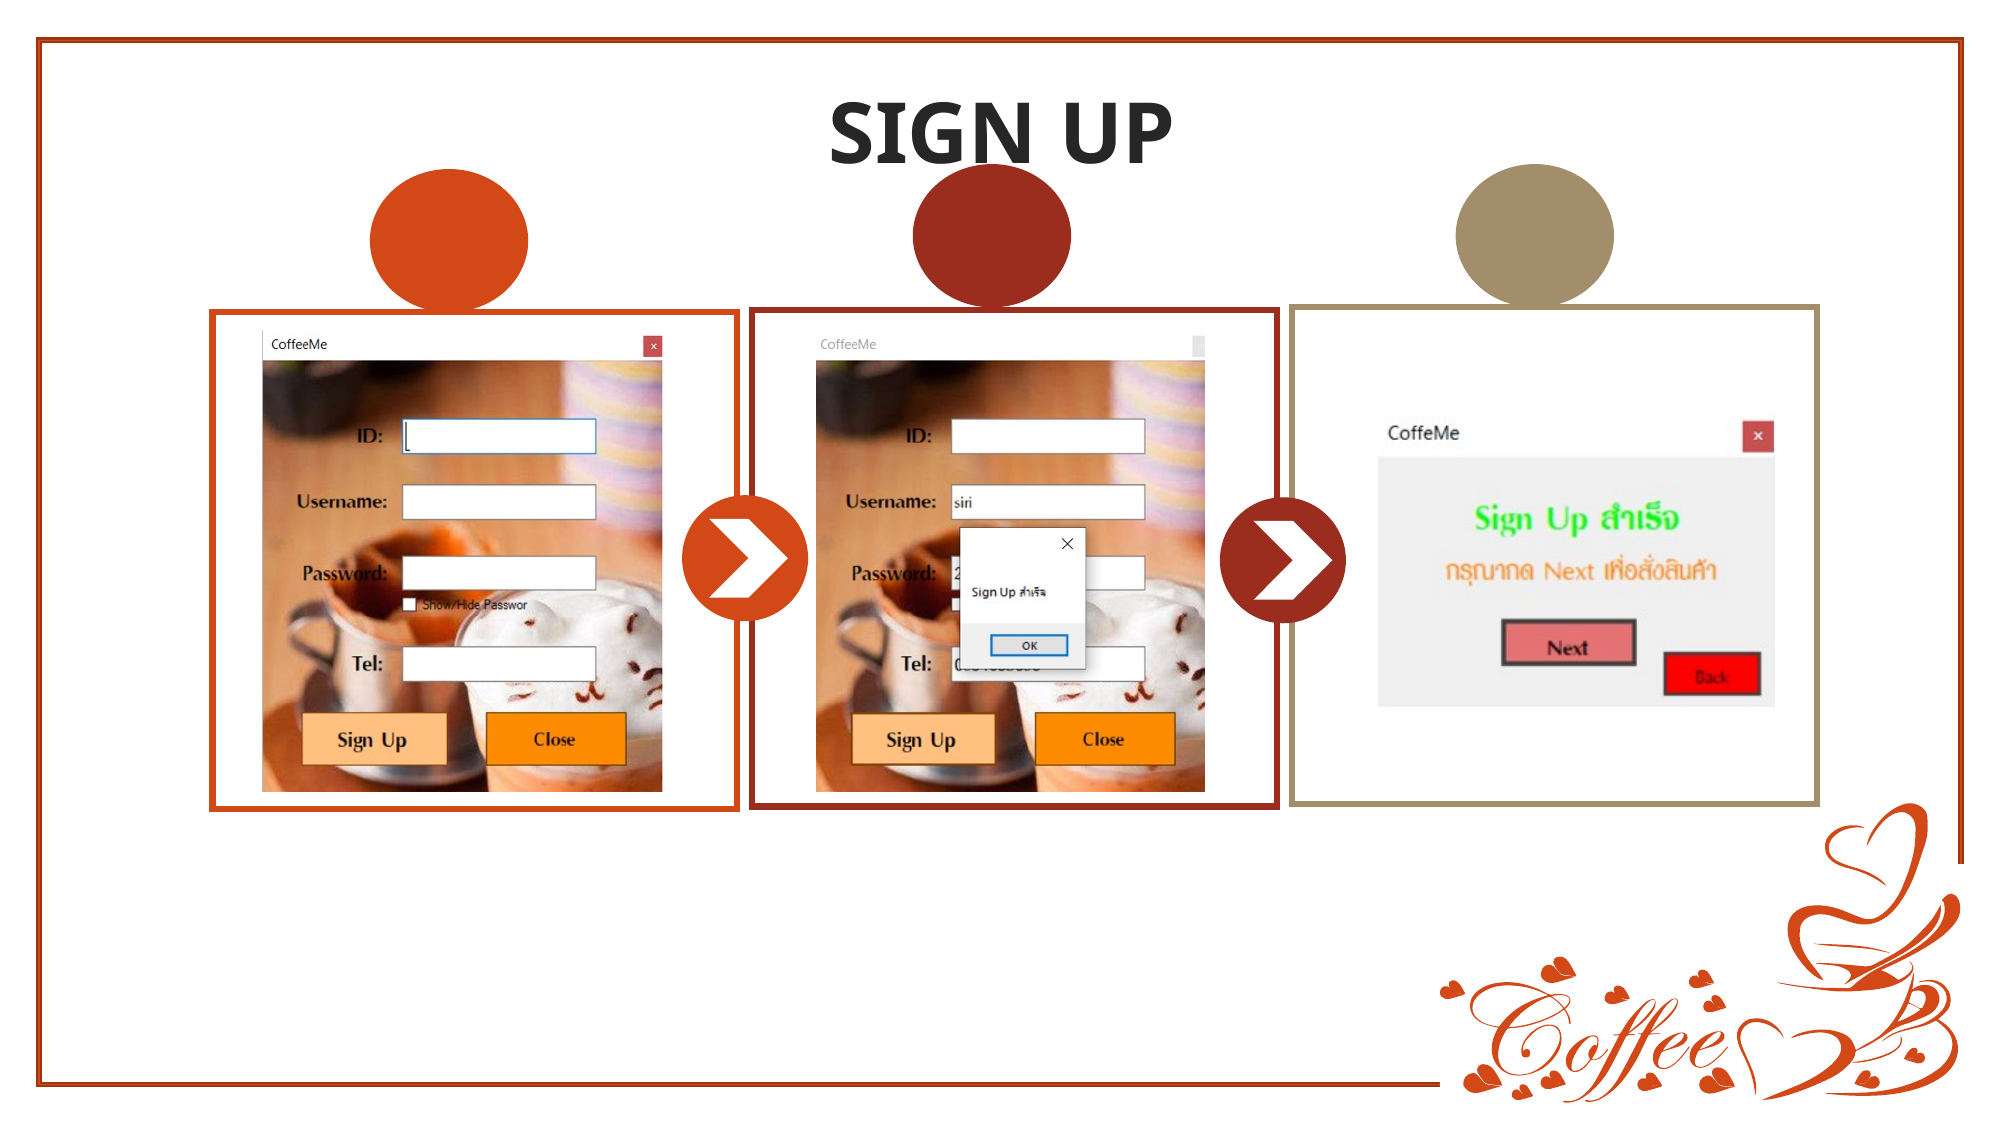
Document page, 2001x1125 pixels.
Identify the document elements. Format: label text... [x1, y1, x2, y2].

picture [815, 329, 1205, 792]
text_box [1291, 306, 1818, 805]
text_box [1454, 163, 1616, 309]
list SIGN UP [53, 73, 1952, 193]
text_box [751, 309, 1278, 808]
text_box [1219, 497, 1346, 624]
picture [1377, 413, 1775, 707]
text_box [368, 167, 530, 314]
text_box [911, 163, 1073, 309]
text_box [211, 311, 738, 810]
picture [262, 330, 663, 792]
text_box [682, 495, 809, 622]
